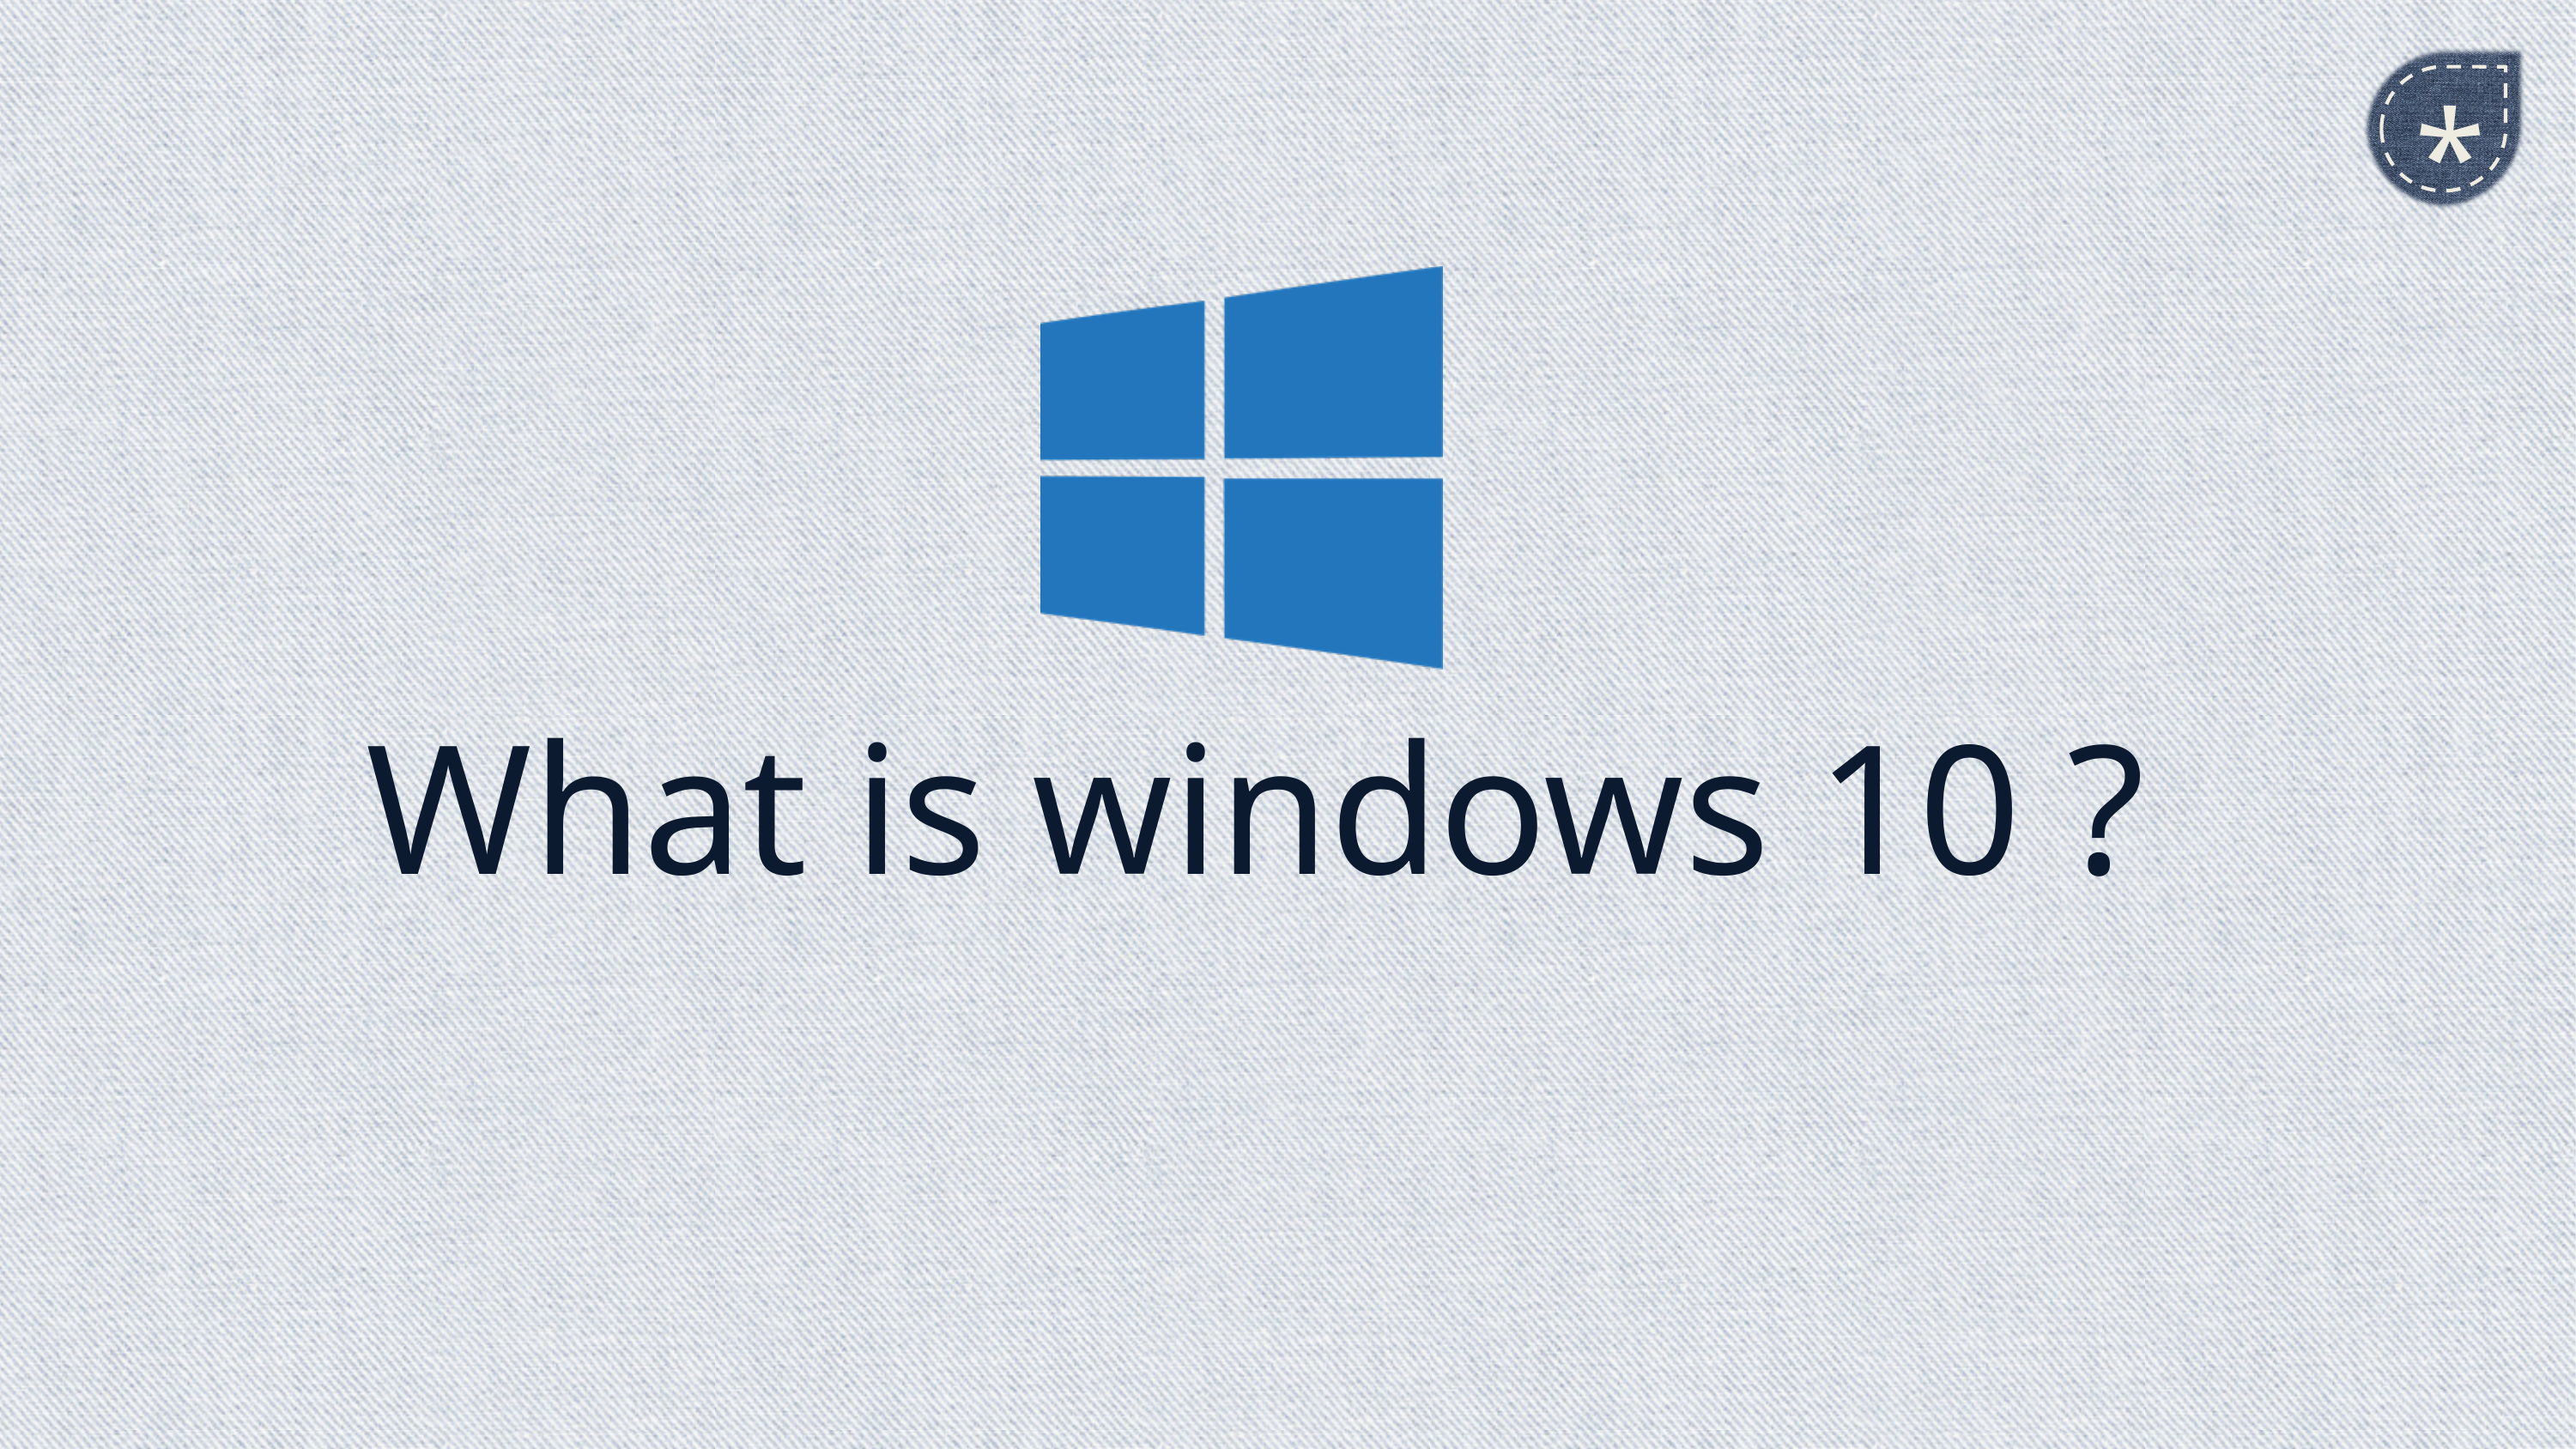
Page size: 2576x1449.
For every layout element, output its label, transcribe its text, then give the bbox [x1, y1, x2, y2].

list What is windows 10 ? [337, 638, 2174, 968]
slide_number * [2391, 114, 2500, 191]
picture [0, 0, 2576, 1449]
